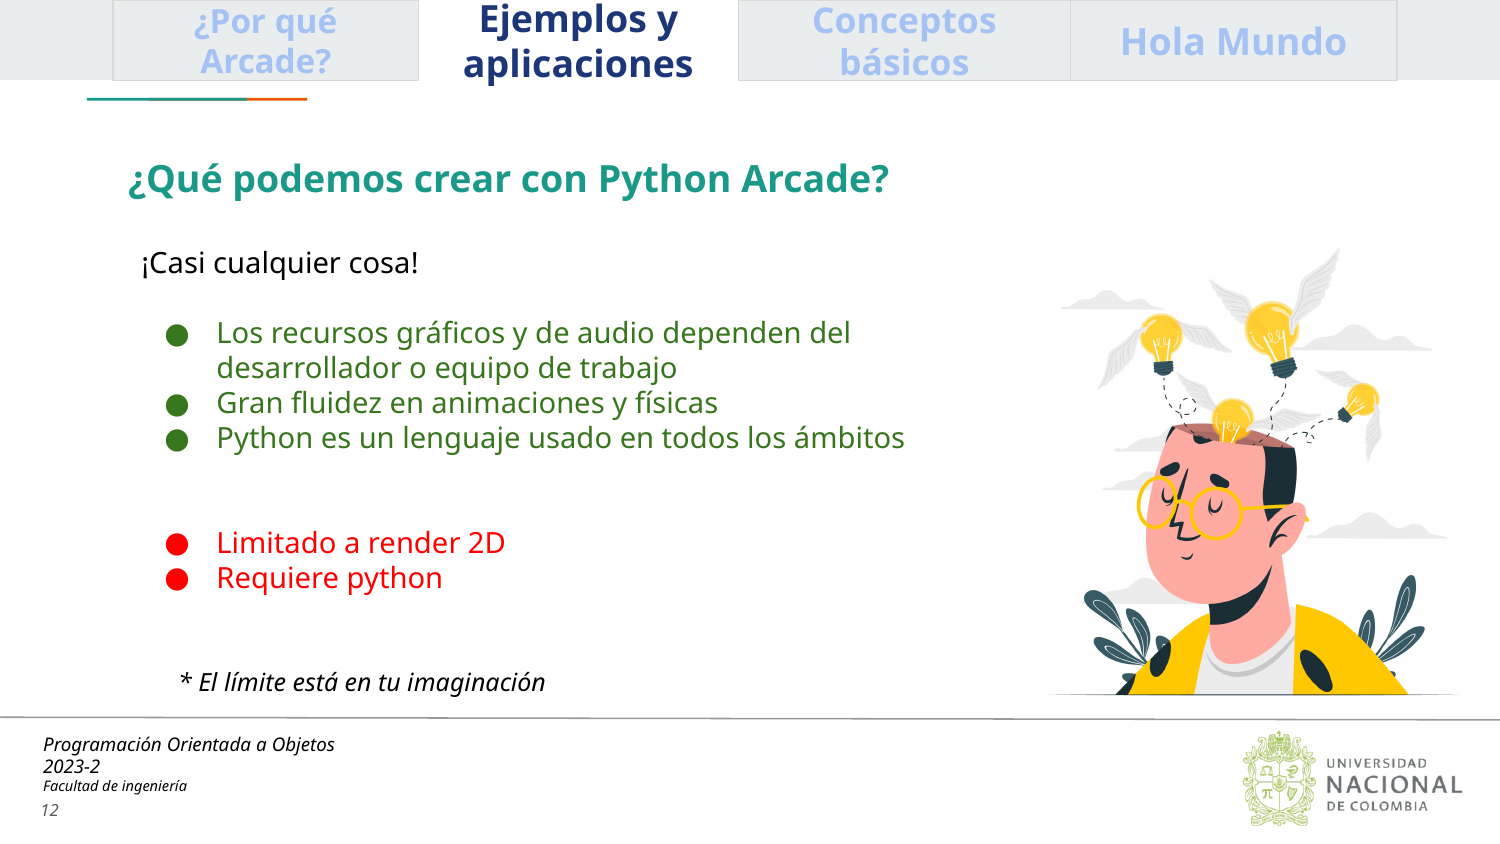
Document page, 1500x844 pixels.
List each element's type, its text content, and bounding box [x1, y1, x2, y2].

picture [1013, 234, 1495, 716]
text_box * El límite está en tu imaginación [163, 651, 720, 707]
text_box ¿Por qué Arcade? [113, 0, 419, 81]
picture [1239, 727, 1466, 829]
text_box ¿Qué podemos crear con Python Arcade? [113, 133, 980, 216]
text_box Conceptos básicos [738, 0, 1070, 81]
text_box ¡Casi cualquier cosa! Los recursos gráficos y de audio dependen del desarrollador o equipo de trabajo Gran fluidez en animaciones y físicas Python es un lenguaje usado en todos los ámbitos Limitado a render 2D Requiere python [126, 229, 1031, 624]
text_box Ejemplos y aplicaciones [419, 0, 738, 81]
slide_number ‹#› [25, 779, 116, 844]
text_box Hola Mundo [1070, 0, 1398, 81]
